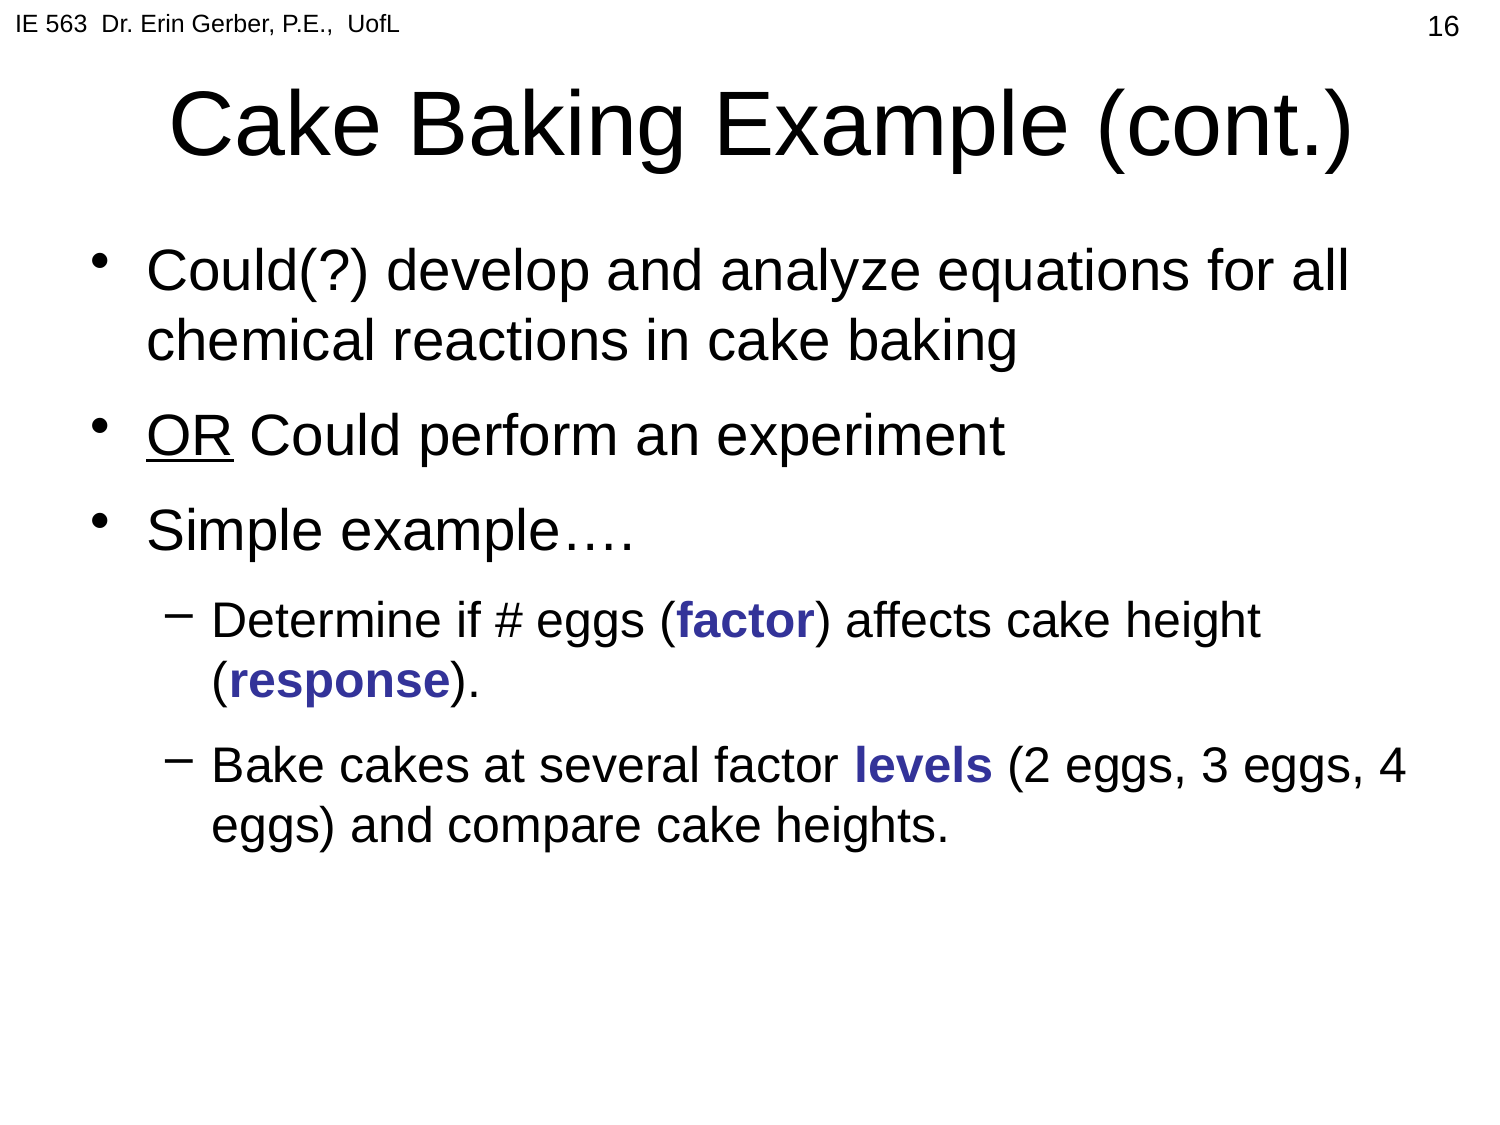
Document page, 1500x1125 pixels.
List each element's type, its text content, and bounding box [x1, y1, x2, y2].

title Cake Baking Example (cont.) [87, 24, 1438, 213]
footer IE 563 Dr. Erin Gerber, P.E., UofL [0, 0, 626, 79]
slide_number 16 [1124, 0, 1476, 79]
list Could(?) develop and analyze equations for all chemical reactions in cake baking OR Could perform an experiment Simple example…. Determine if # eggs (factor) affects cake height (response). Bake cakes at several factor levels (2 eggs, 3 eggs, 4 eggs) and compare cake heights. [74, 224, 1426, 968]
